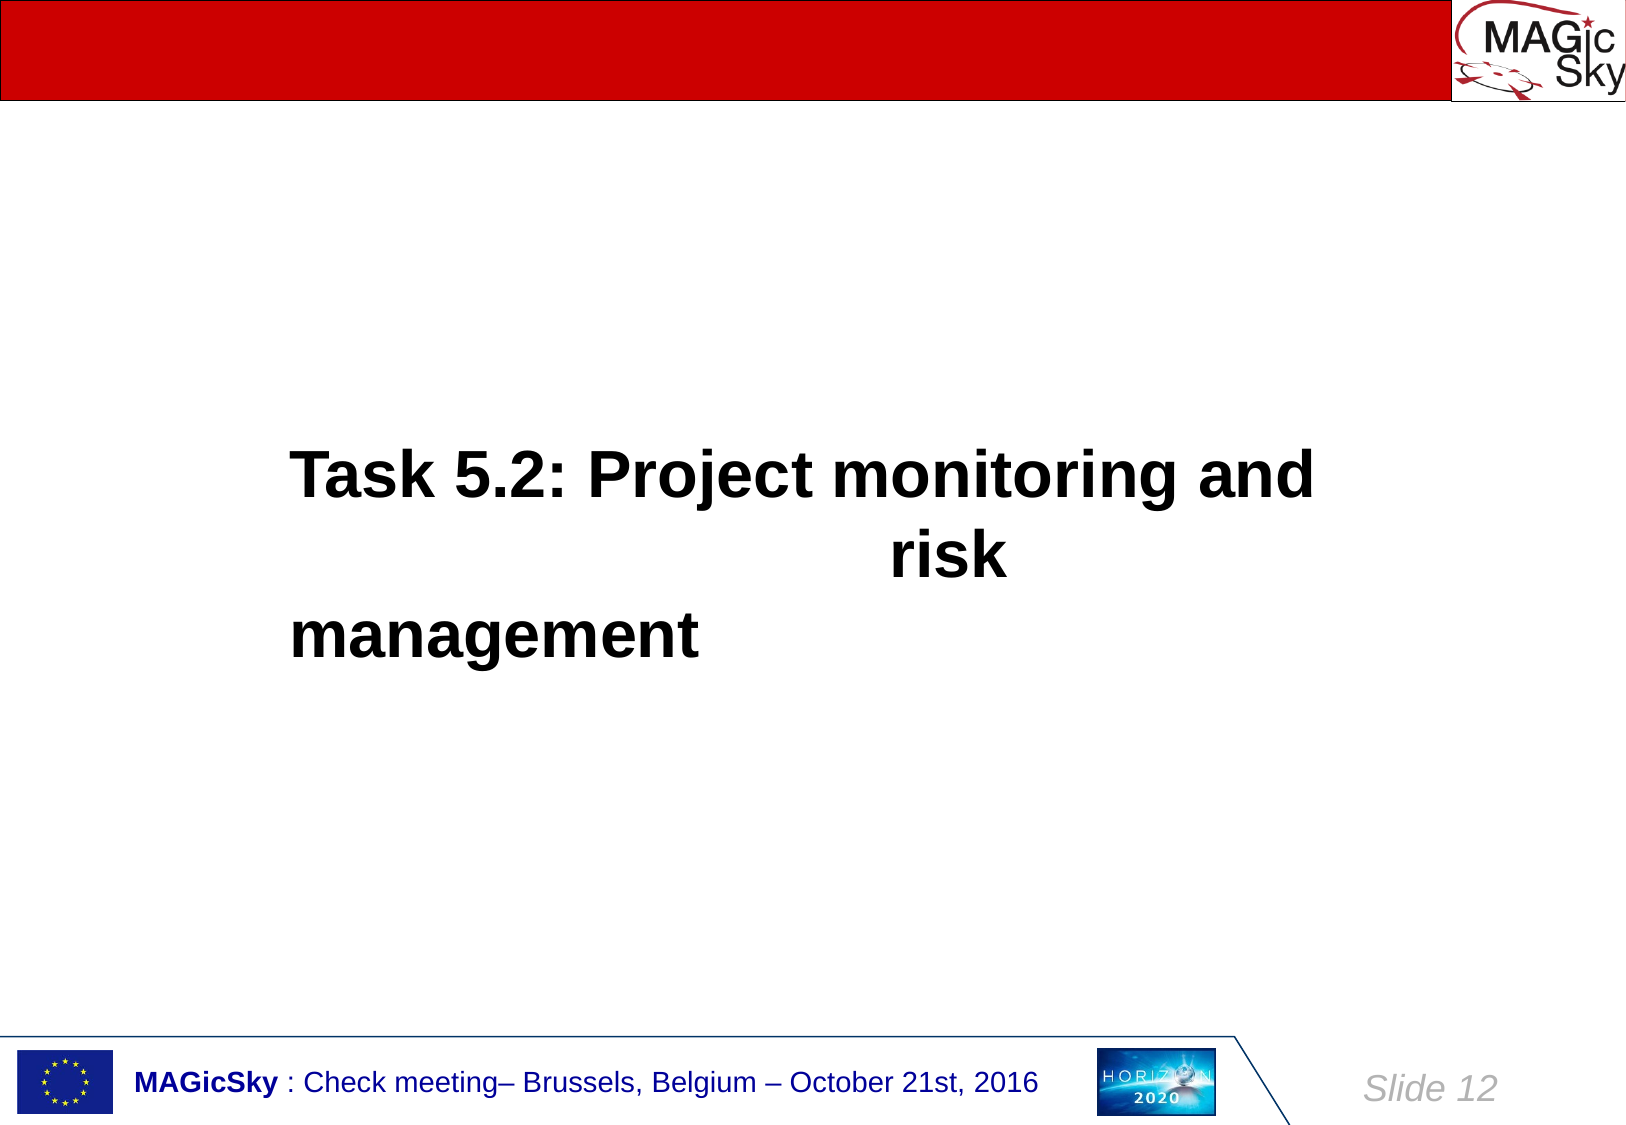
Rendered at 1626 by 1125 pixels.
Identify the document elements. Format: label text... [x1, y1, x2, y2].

picture [1097, 1048, 1216, 1116]
text_box Task 5.2: Project monitoring and risk management [274, 423, 1414, 679]
picture [1452, 0, 1626, 101]
picture [17, 1050, 113, 1114]
